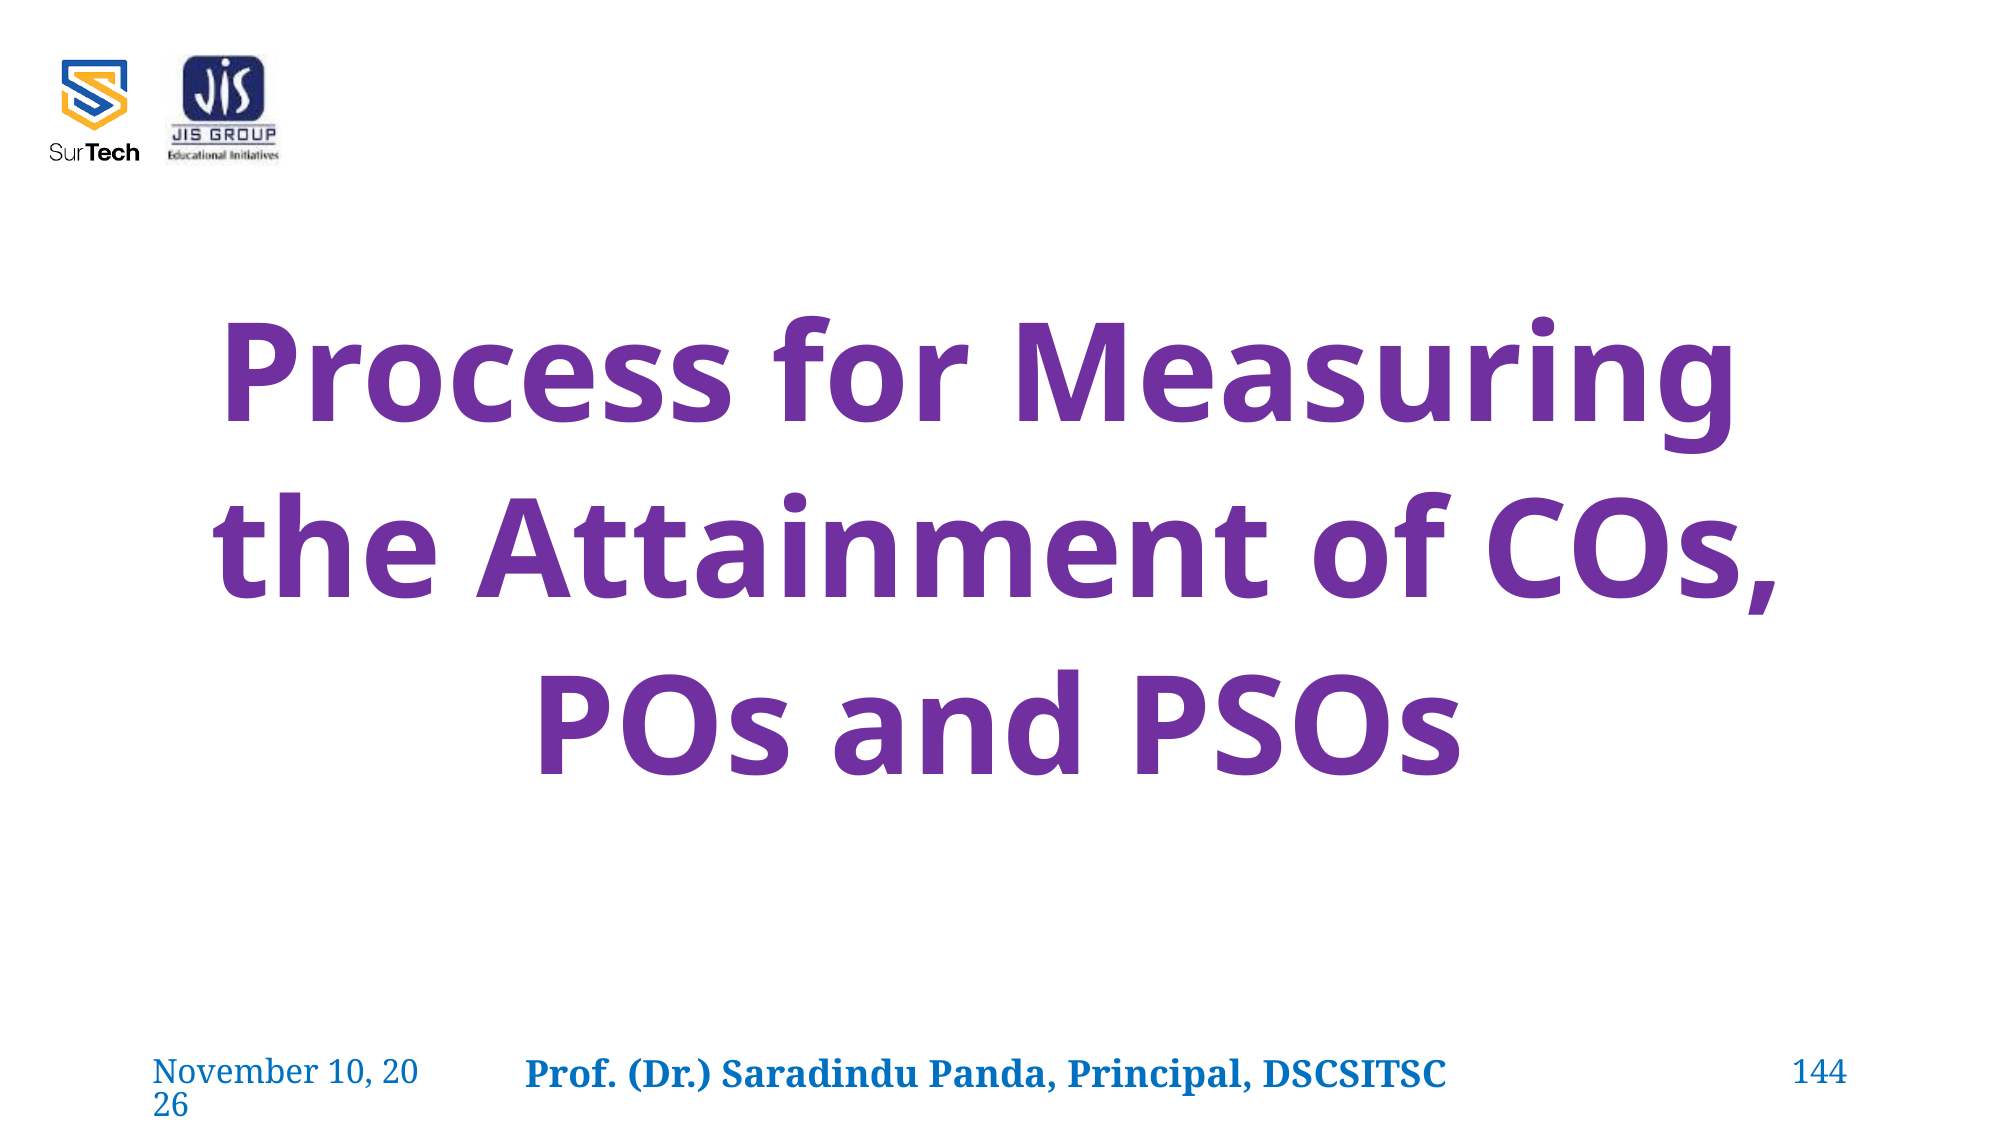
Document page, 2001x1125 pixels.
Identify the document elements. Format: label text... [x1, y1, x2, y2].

slide_number 144 [1644, 1042, 1863, 1103]
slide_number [137, 1042, 436, 1103]
footer Prof. (Dr.) Saradindu Panda, Principal, DSCSITSC [510, 1042, 1533, 1103]
text_box Process for Measuring the Attainment of COs, POs and PSOs [119, 264, 1876, 809]
picture [23, 39, 282, 181]
